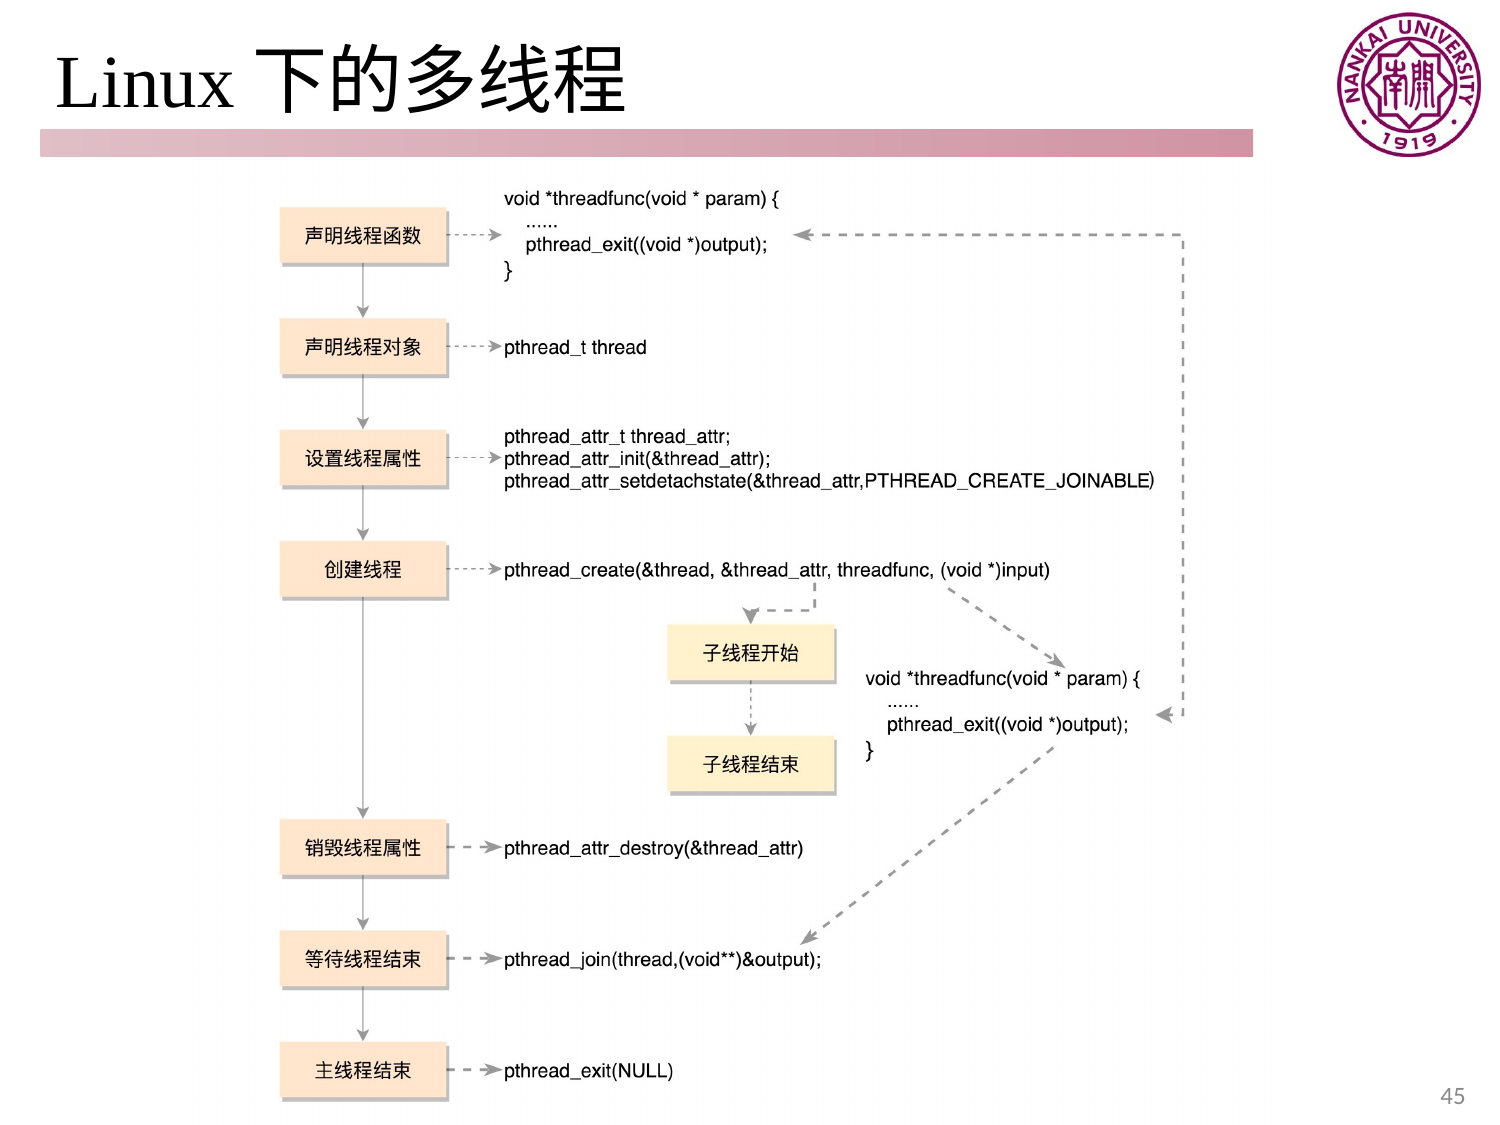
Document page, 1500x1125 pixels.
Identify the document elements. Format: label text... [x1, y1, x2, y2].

picture [186, 157, 1290, 1125]
title Linux下的多线程 [40, 33, 1335, 133]
slide_number 45 [1290, 1065, 1481, 1125]
picture [1337, 12, 1481, 157]
